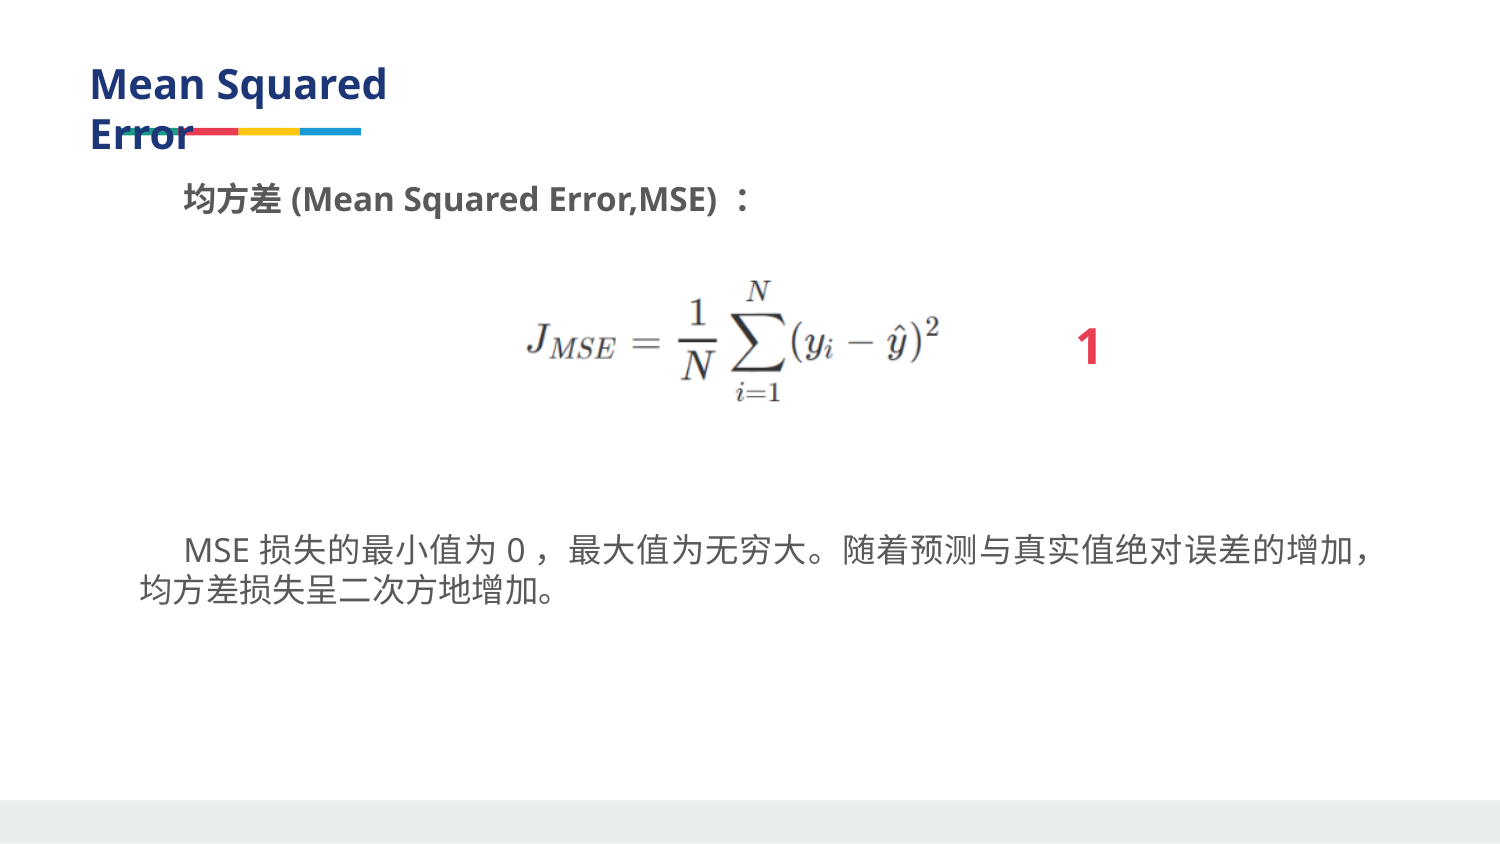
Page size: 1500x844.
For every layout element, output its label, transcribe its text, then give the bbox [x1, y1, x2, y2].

text_box 均方差(Mean Squared Error,MSE) ： [124, 170, 793, 225]
title Mean Squared Error [74, 43, 495, 148]
text_box 1 [1060, 307, 1119, 382]
picture [493, 268, 974, 409]
